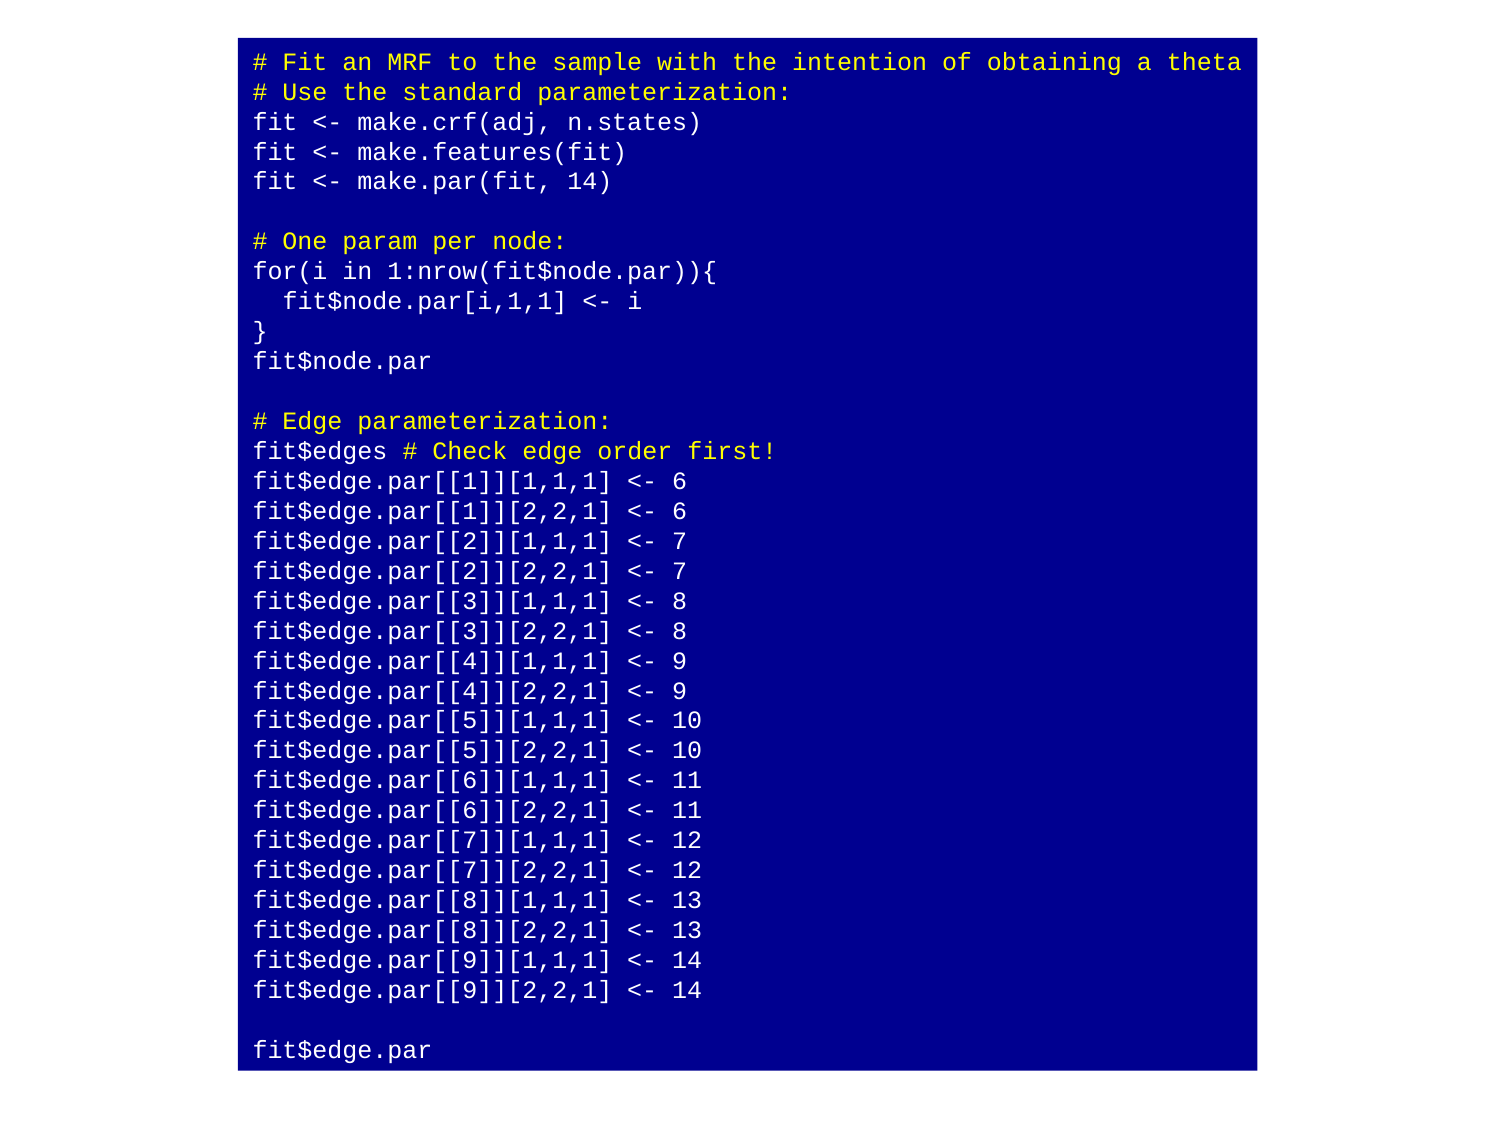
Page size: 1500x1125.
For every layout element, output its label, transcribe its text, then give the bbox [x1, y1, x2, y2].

text_box # Fit an MRF to the sample with the intention of obtaining a theta # Use the standard parameterization: fit <- make.crf(adj, n.states) fit <- make.features(fit) fit <- make.par(fit, 14) # One param per node: for(i in 1:nrow(fit$node.par)){ fit$node.par[i,1,1] <- i } fit$node.par # Edge parameterization: fit$edges # Check edge order first! fit$edge.par[[1]][1,1,1] <- 6 fit$edge.par[[1]][2,2,1] <- 6 fit$edge.par[[2]][1,1,1] <- 7 fit$edge.par[[2]][2,2,1] <- 7 fit$edge.par[[3]][1,1,1] <- 8 fit$edge.par[[3]][2,2,1] <- 8 fit$edge.par[[4]][1,1,1] <- 9 fit$edge.par[[4]][2,2,1] <- 9 fit$edge.par[[5]][1,1,1] <- 10 fit$edge.par[[5]][2,2,1] <- 10 fit$edge.par[[6]][1,1,1] <- 11 fit$edge.par[[6]][2,2,1] <- 11 fit$edge.par[[7]][1,1,1] <- 12 fit$edge.par[[7]][2,2,1] <- 12 fit$edge.par[[8]][1,1,1] <- 13 fit$edge.par[[8]][2,2,1] <- 13 fit$edge.par[[9]][1,1,1] <- 14 fit$edge.par[[9]][2,2,1] <- 14 fit$edge.par [237, 37, 1258, 1071]
